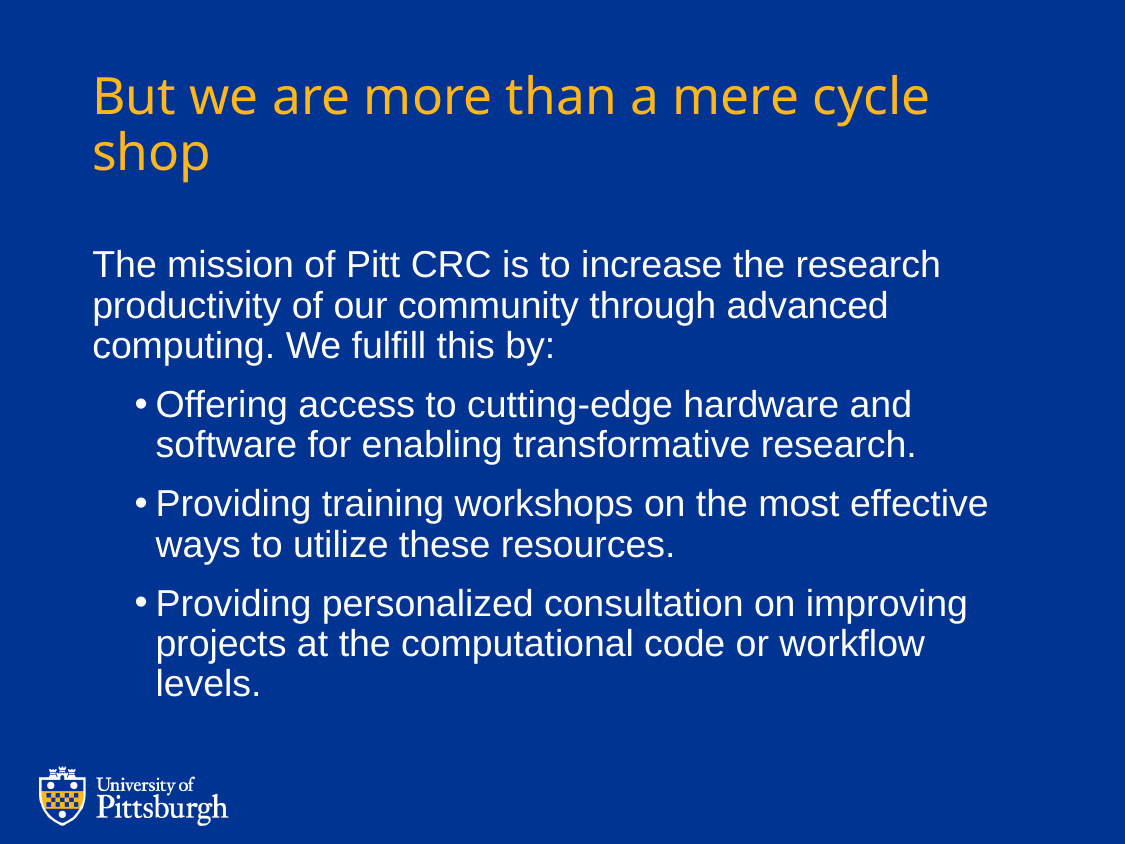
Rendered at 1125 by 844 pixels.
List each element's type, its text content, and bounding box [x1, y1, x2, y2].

title But we are more than a mere cycle shop [77, 63, 1048, 208]
picture [20, 739, 247, 844]
list The mission of Pitt CRC is to increase the research productivity of our community through advanced computing. We fulfill this by: Offering access to cutting-edge hardware and software for enabling transformative research. Providing training workshops on the most effective ways to utilize these resources. Providing personalized consultation on improving projects at the computational code or workflow levels. [77, 237, 1048, 733]
